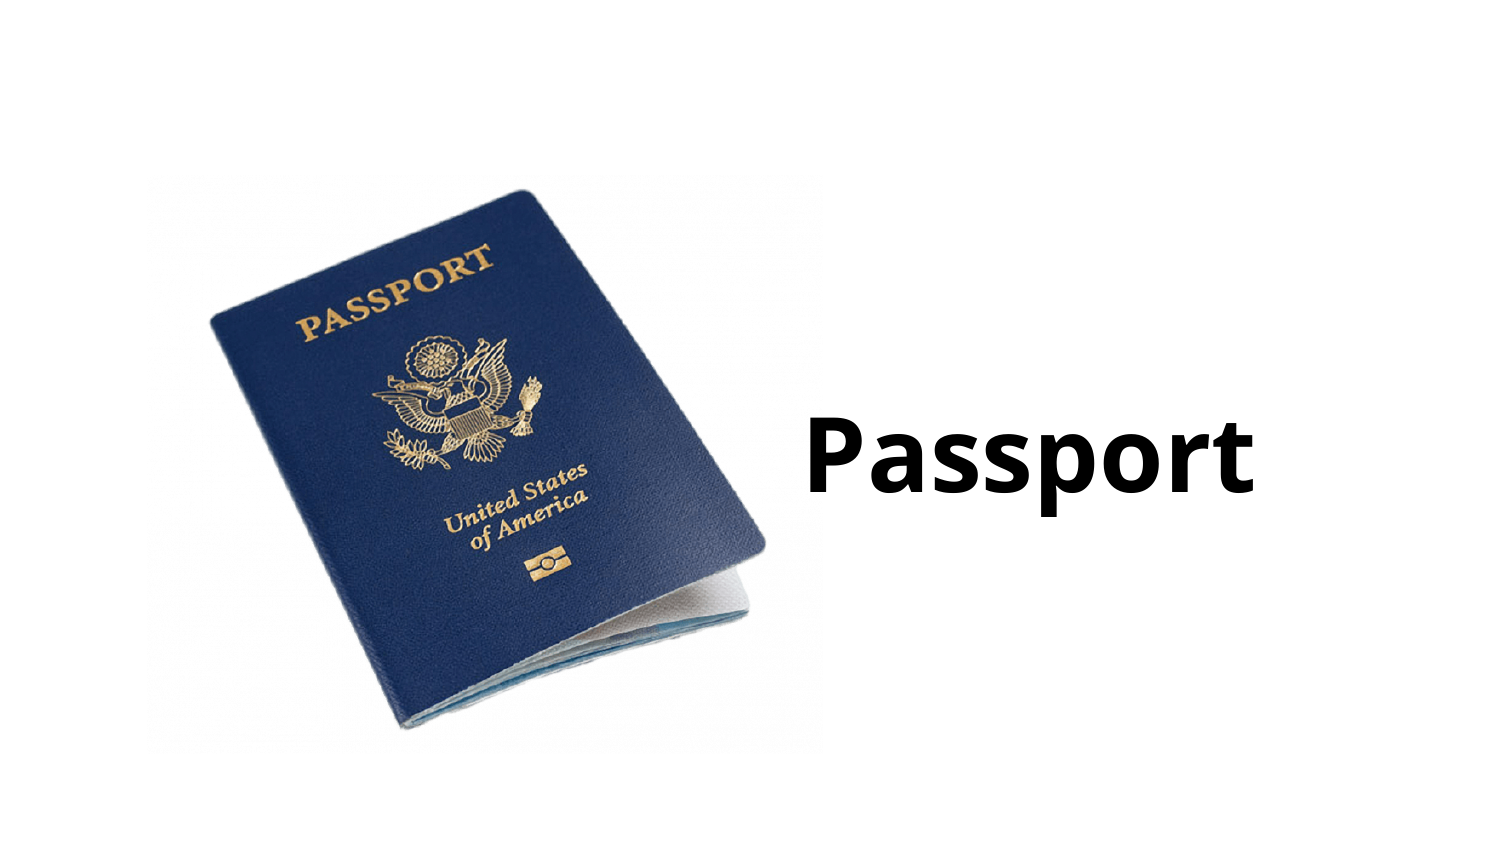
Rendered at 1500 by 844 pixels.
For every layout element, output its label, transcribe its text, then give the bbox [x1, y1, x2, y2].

picture [147, 175, 849, 754]
text_box Passport [828, 373, 1275, 465]
